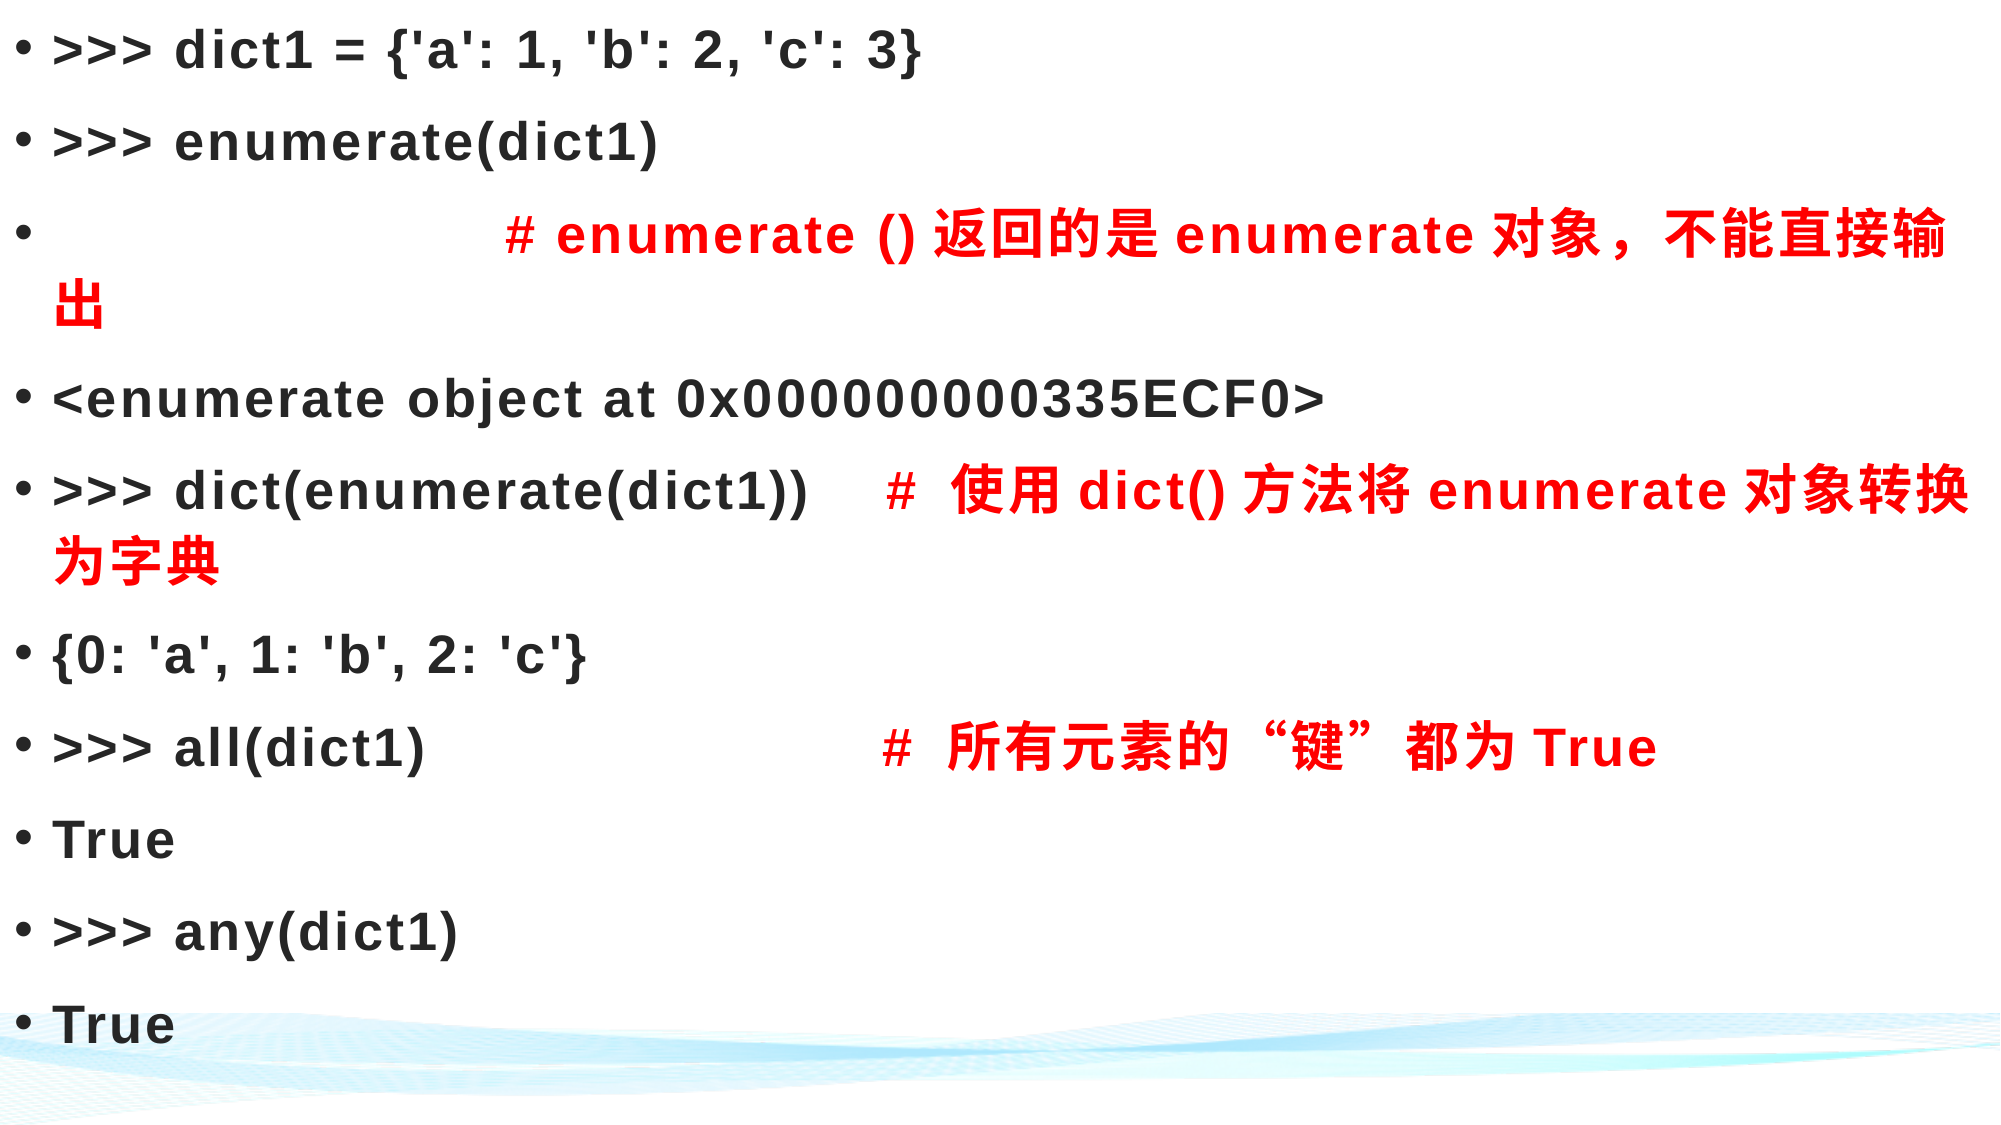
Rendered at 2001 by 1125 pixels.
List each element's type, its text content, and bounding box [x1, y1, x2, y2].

slide_number [1412, 1041, 1856, 1094]
list >>> dict1 = {'a': 1, 'b': 2, 'c': 3} >>> enumerate(dict1) # enumerate ()返回的是enumerate对象，不能直接输出 <enumerate object at 0x000000000335ECF0> >>> dict(enumerate(dict1)) # 使用dict()方法将enumerate对象转换为字典 {0: 'a', 1: 'b', 2: 'c'} >>> all(dict1) # 所有元素的“键”都为True True >>> any(dict1) True [0, 0, 2000, 1125]
